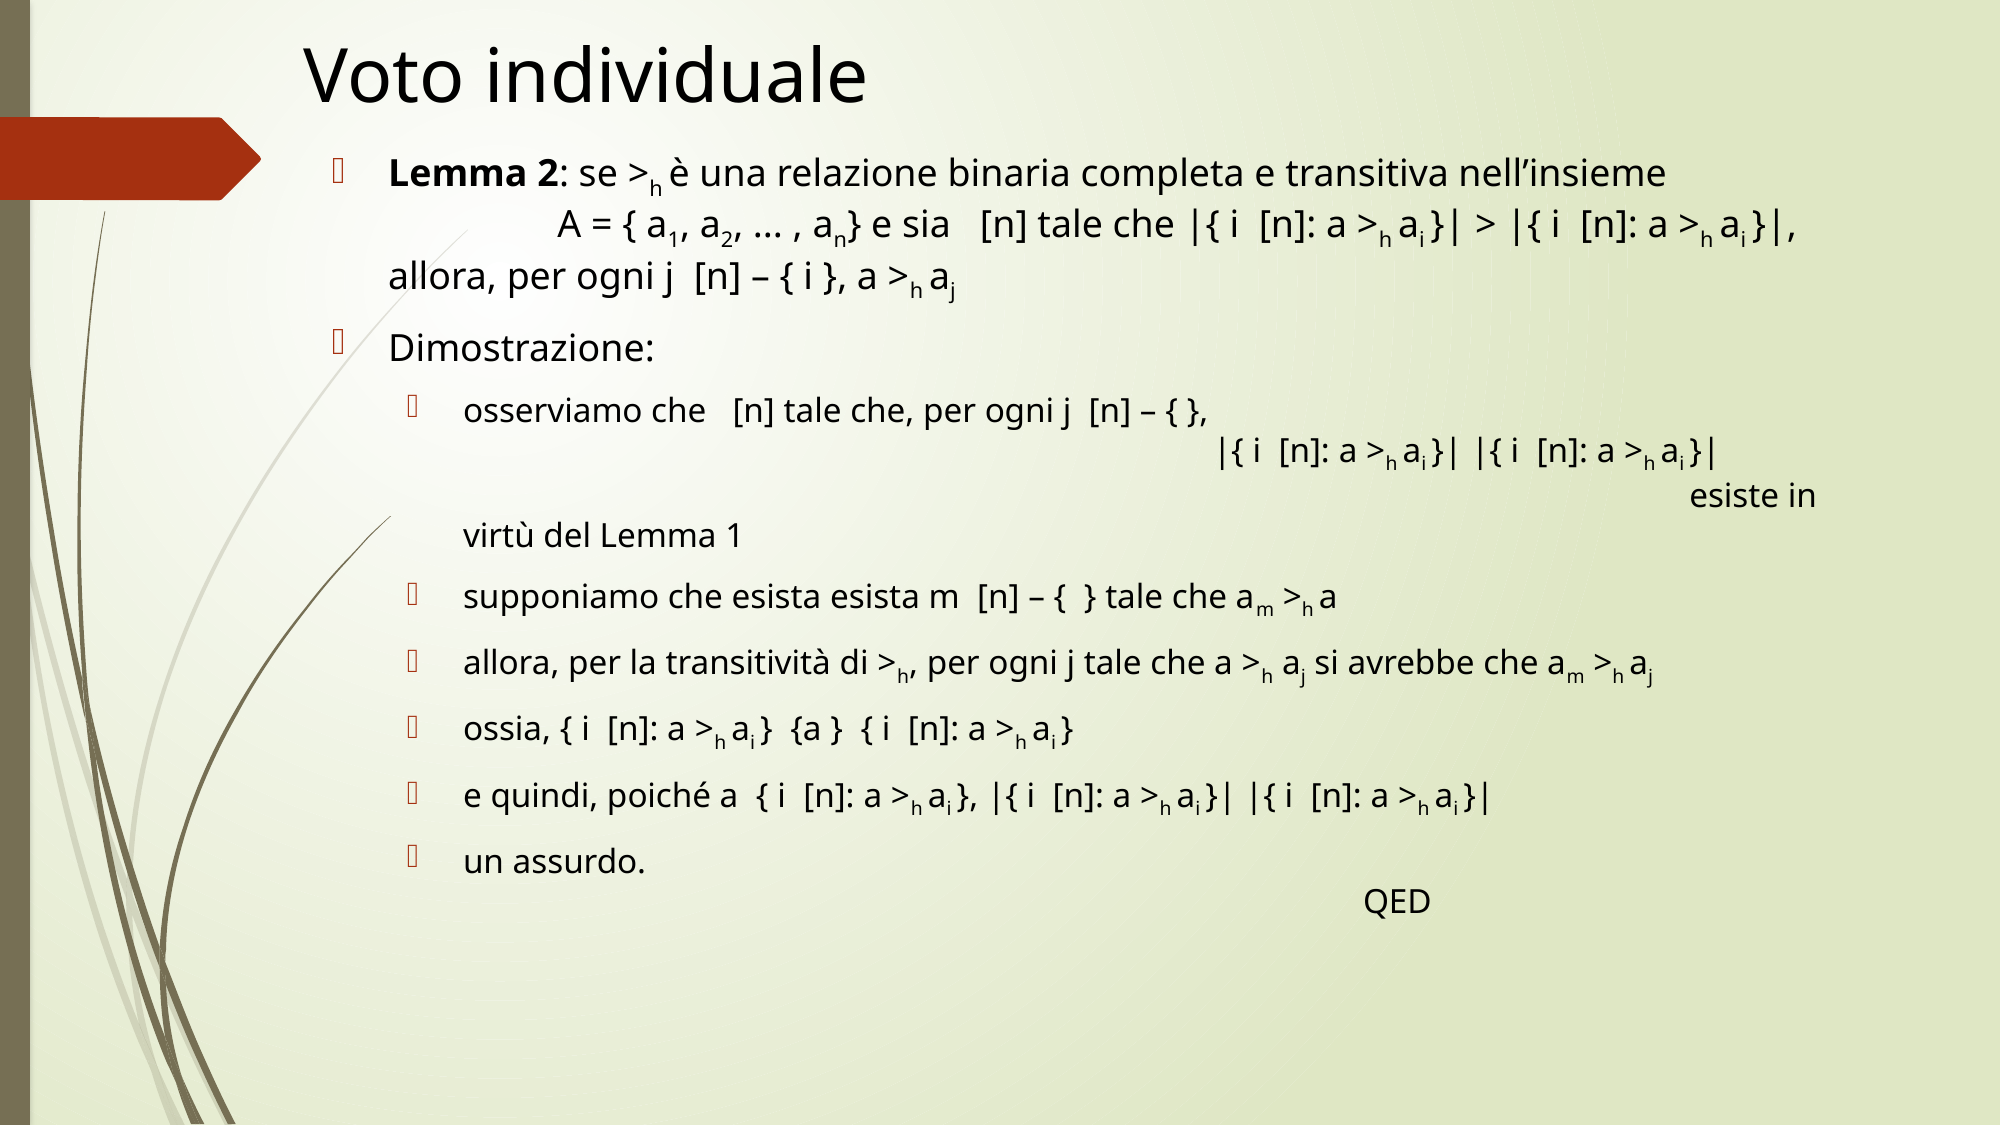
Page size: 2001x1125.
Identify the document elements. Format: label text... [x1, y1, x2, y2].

title Voto individuale [288, 19, 1751, 172]
